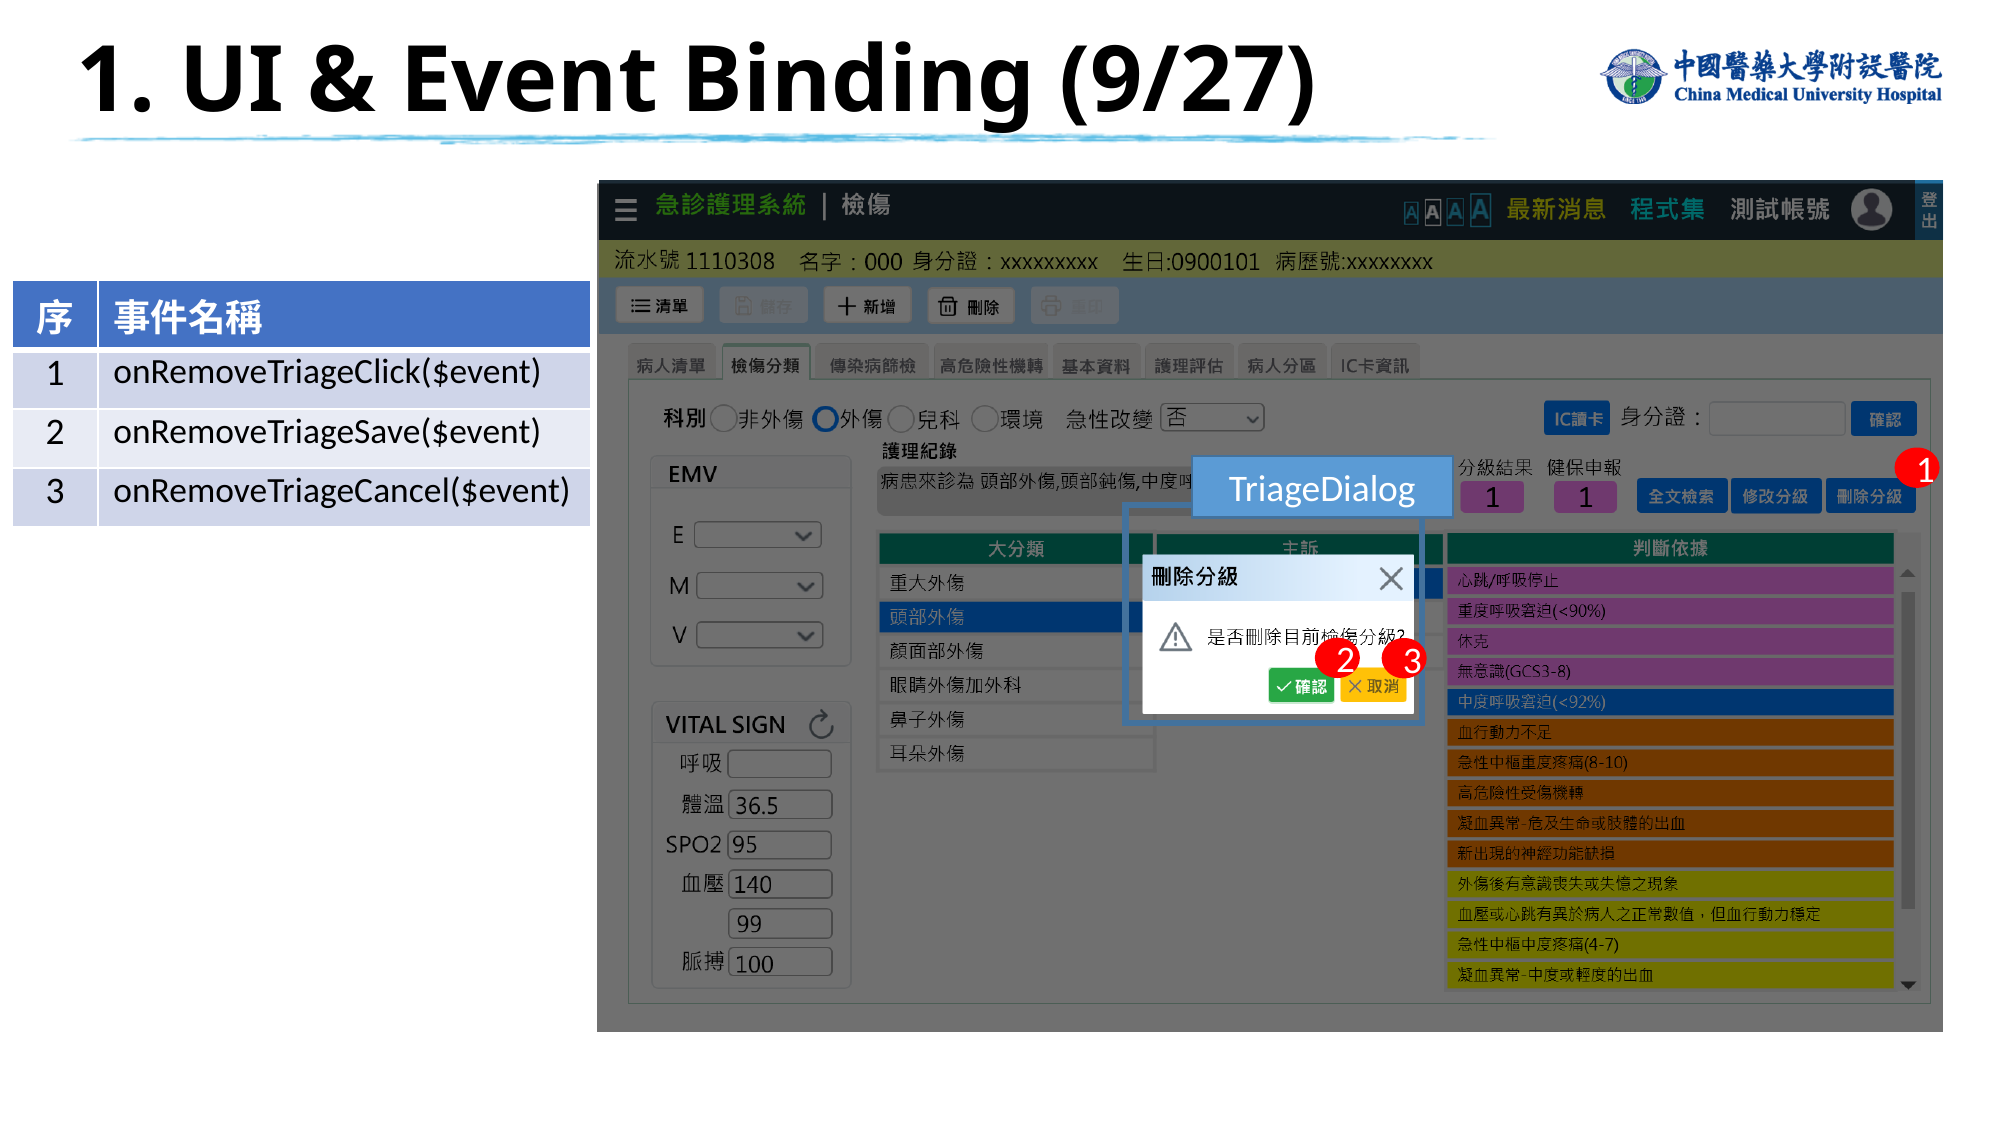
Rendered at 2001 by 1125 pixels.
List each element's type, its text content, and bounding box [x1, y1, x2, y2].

picture [597, 180, 1949, 1032]
table_cell onRemoveTriageClick($event) [99, 353, 590, 408]
table_header 事件名稱 [99, 281, 590, 347]
table_cell 3 [13, 469, 97, 526]
table_cell 2 [13, 410, 97, 467]
table_cell 1 [13, 353, 97, 408]
table_cell onRemoveTriageSave($event) [99, 410, 590, 467]
table_cell onRemoveTriageCancel($event) [99, 469, 590, 526]
picture [1590, 27, 1964, 130]
text_box 1. UI & Event Binding (9/27) [61, 0, 1522, 179]
table_header 序 [13, 281, 97, 347]
